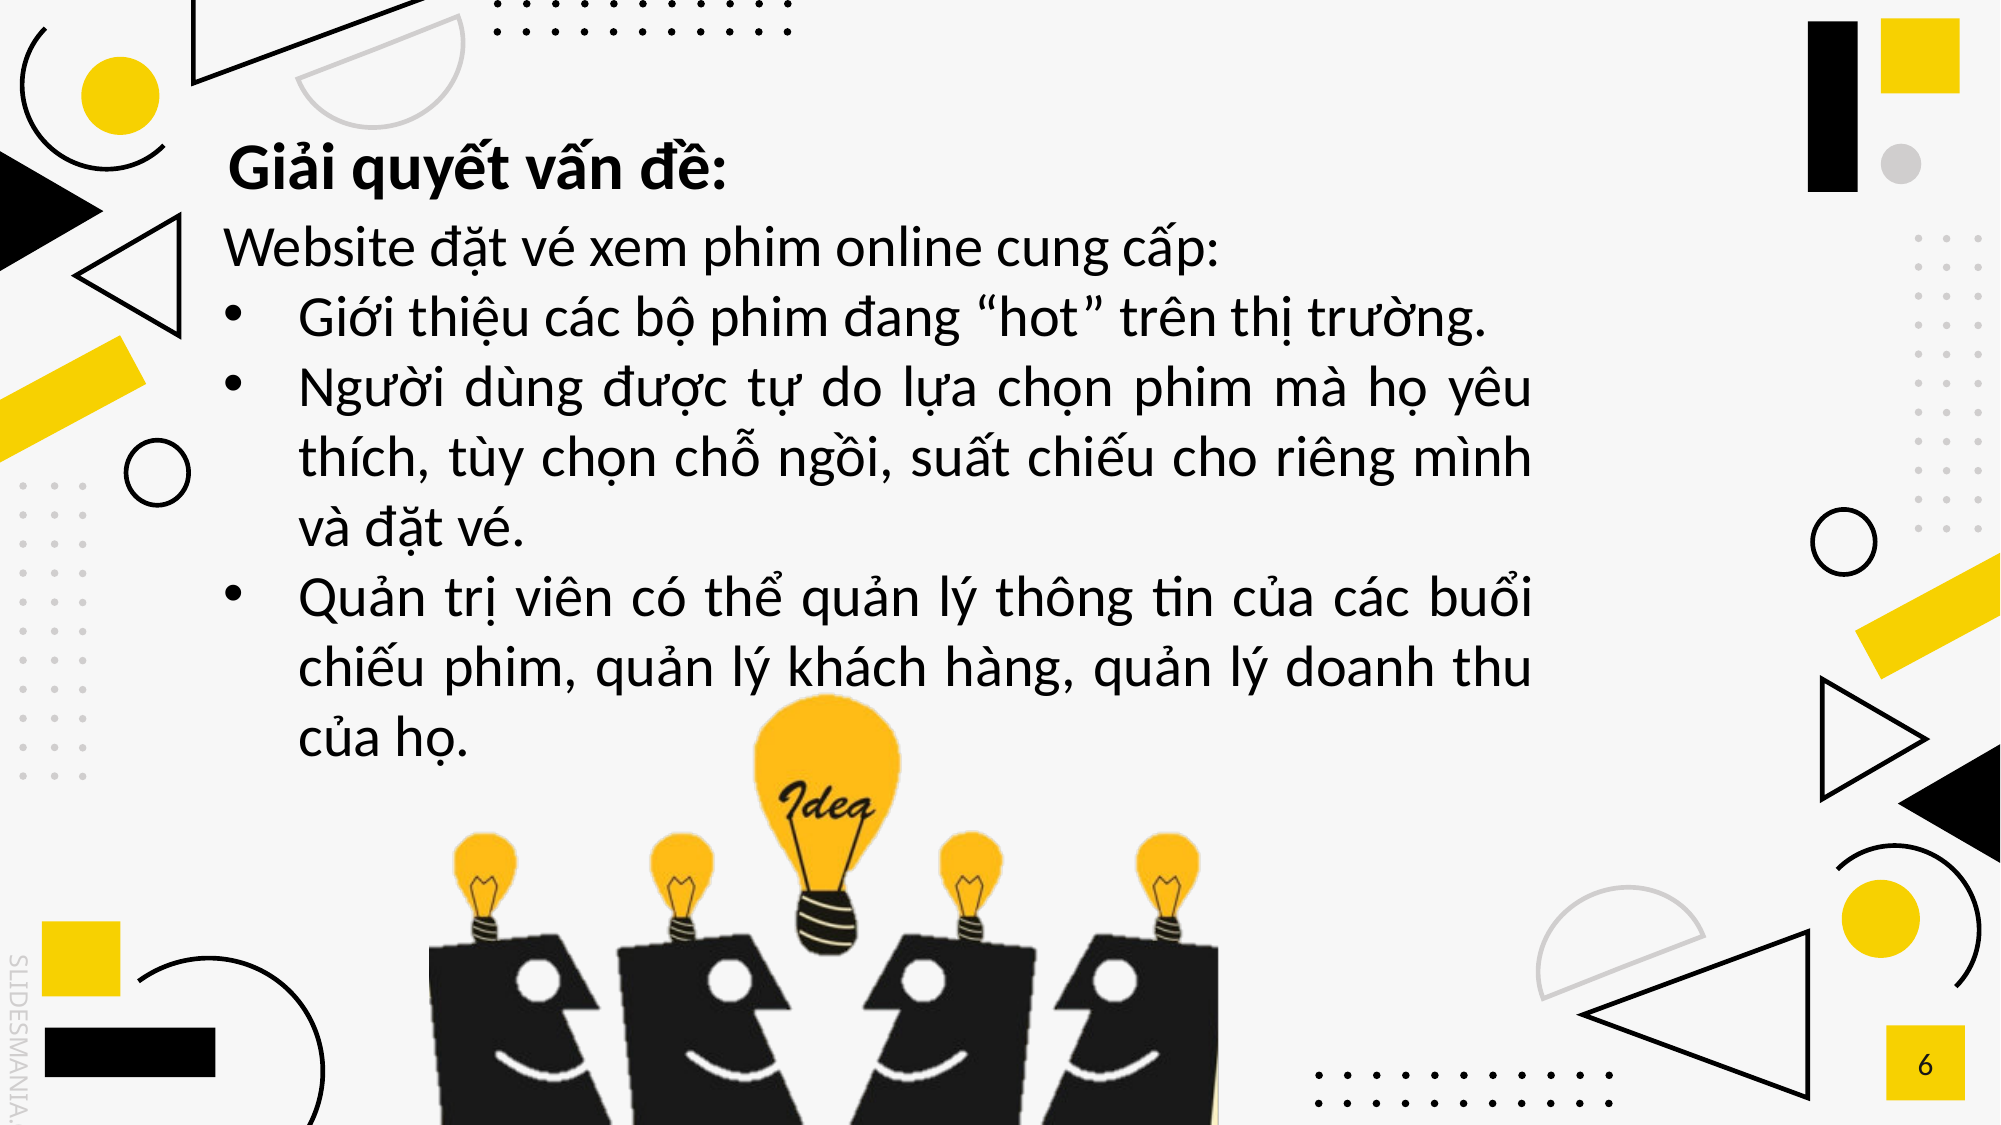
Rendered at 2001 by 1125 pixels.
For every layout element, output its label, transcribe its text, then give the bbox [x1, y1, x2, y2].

title Giải quyết vấn đề: [208, 125, 1602, 201]
picture [428, 642, 1228, 1125]
text_box Website đặt vé xem phim online cung cấp: Giới thiệu các bộ phim đang “hot” trên thị trường. Người dùng được tự do lựa chọn phim mà họ yêu thích, tùy chọn chỗ ngồi, suất chiếu cho riêng mình và đặt vé. Quản trị viên có thể quản lý thông tin của các buổi chiếu phim, quản lý khách hàng, quản lý doanh thu của họ. [208, 200, 1550, 775]
slide_number 6 [1865, 1019, 1986, 1106]
